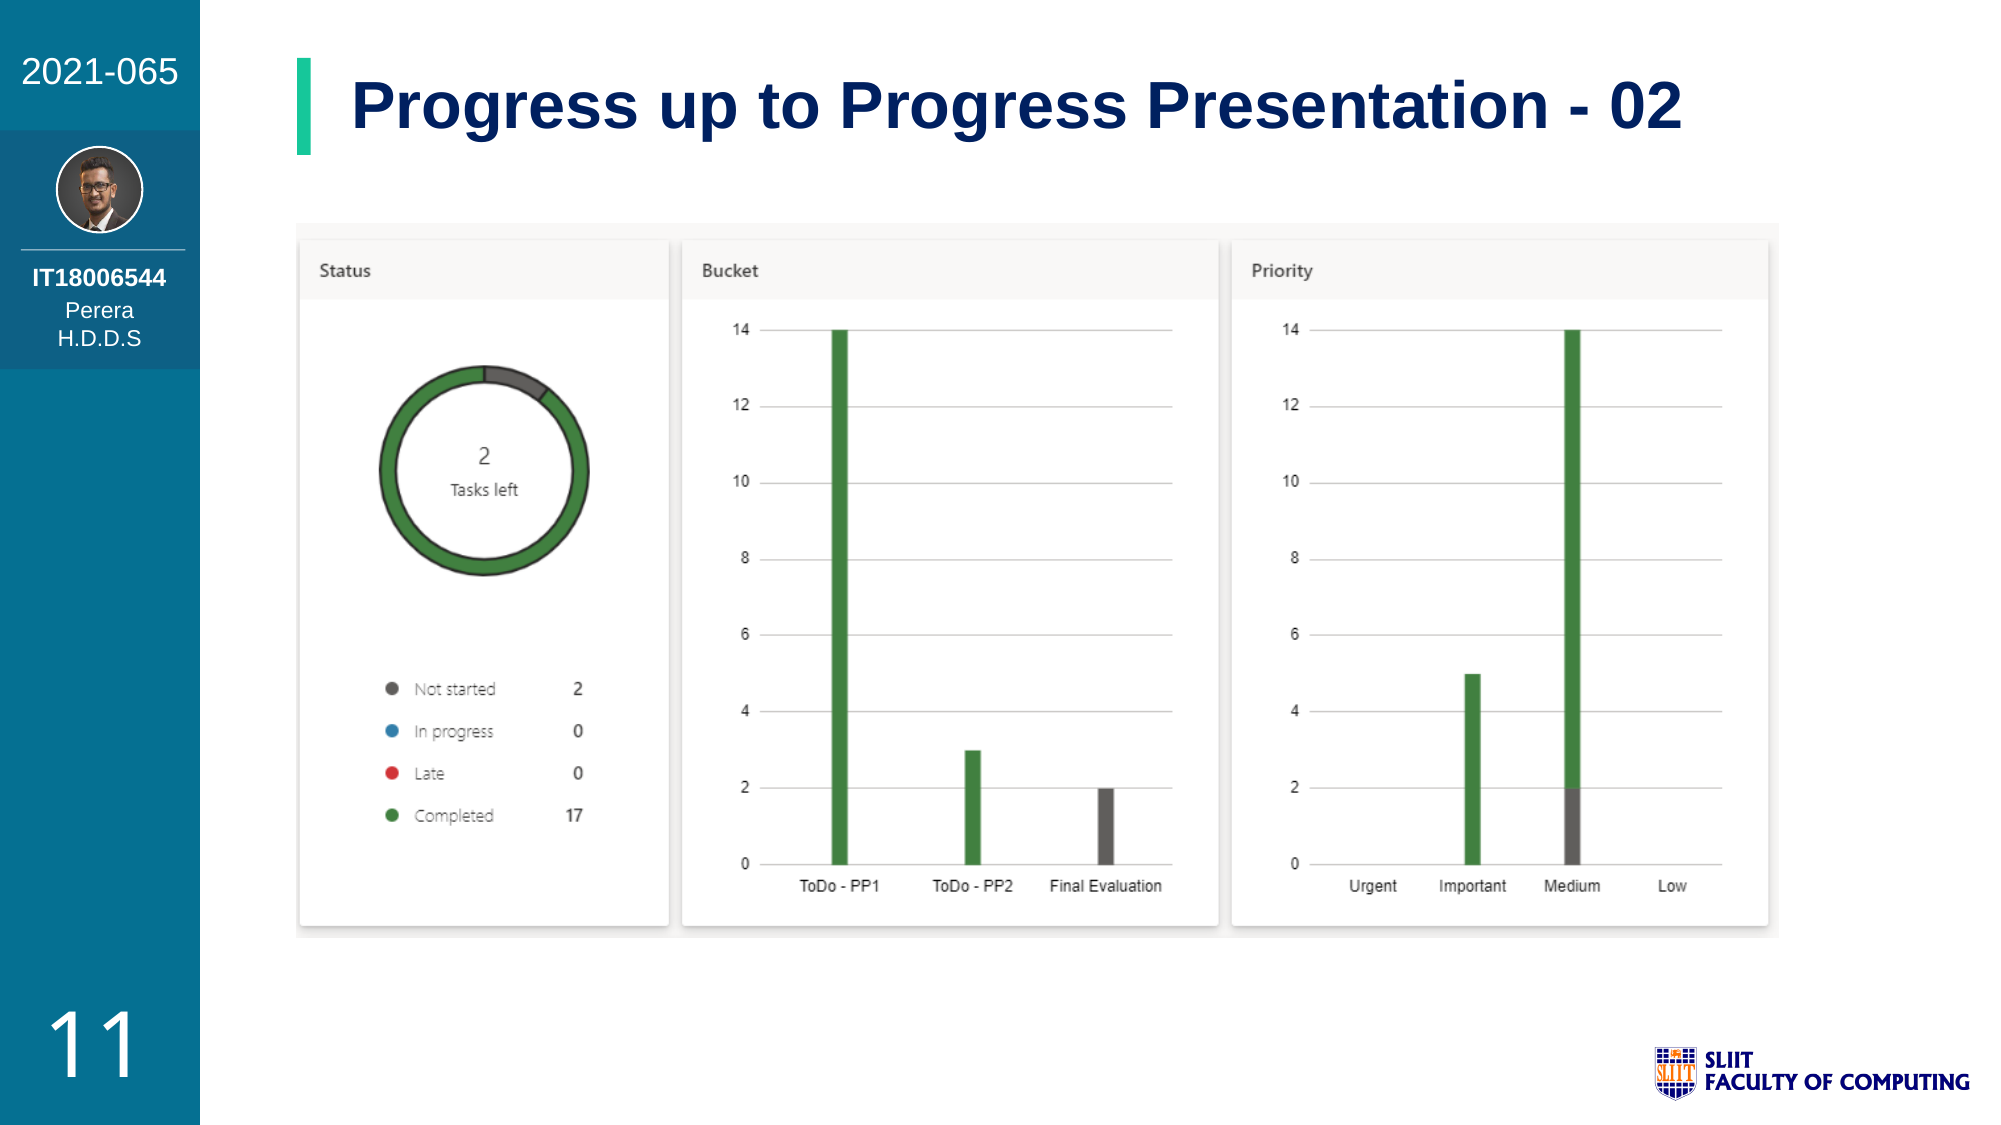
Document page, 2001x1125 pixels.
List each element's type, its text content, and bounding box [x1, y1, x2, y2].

picture [56, 146, 143, 233]
text_box Perera H.D.D.S [9, 288, 190, 359]
picture [1637, 1027, 1983, 1118]
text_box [297, 54, 1706, 155]
text_box IT18006544 [17, 253, 182, 288]
picture [296, 223, 1779, 938]
text_box 11 [28, 977, 163, 1103]
